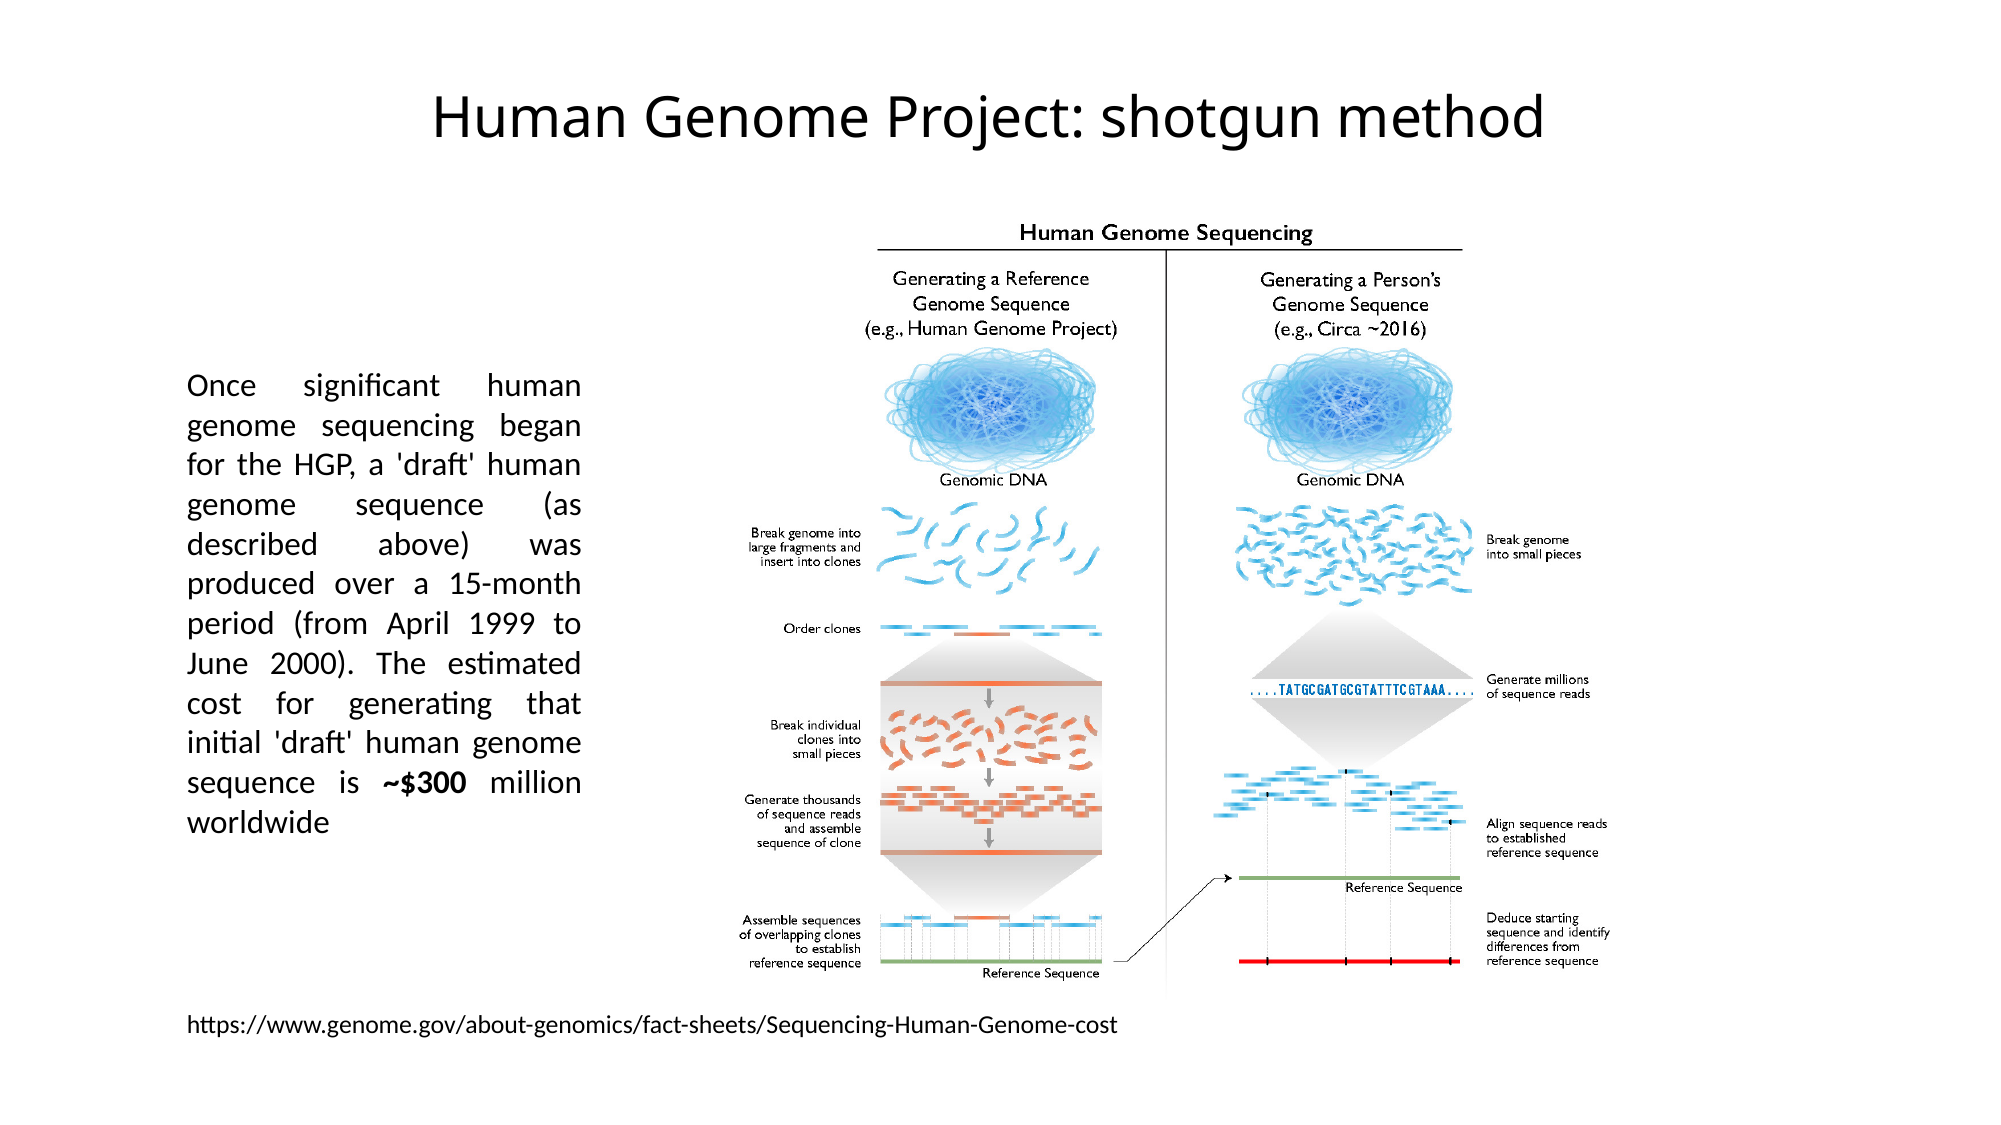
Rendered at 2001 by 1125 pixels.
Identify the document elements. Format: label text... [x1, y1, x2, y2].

picture [716, 196, 1616, 1031]
text_box https://www.genome.gov/about-genomics/fact-sheets/Sequencing-Human-Genome-cost [172, 999, 1300, 1046]
title Human Genome Project: shotgun method [228, 73, 1751, 160]
text_box Once significant human genome sequencing began for the HGP, a 'draft' human genome sequence (as described above) was produced over a 15-month period (from April 1999 to June 2000). The estimated cost for generating that initial 'draft' human genome sequence is ~$300 million worldwide [172, 355, 598, 848]
